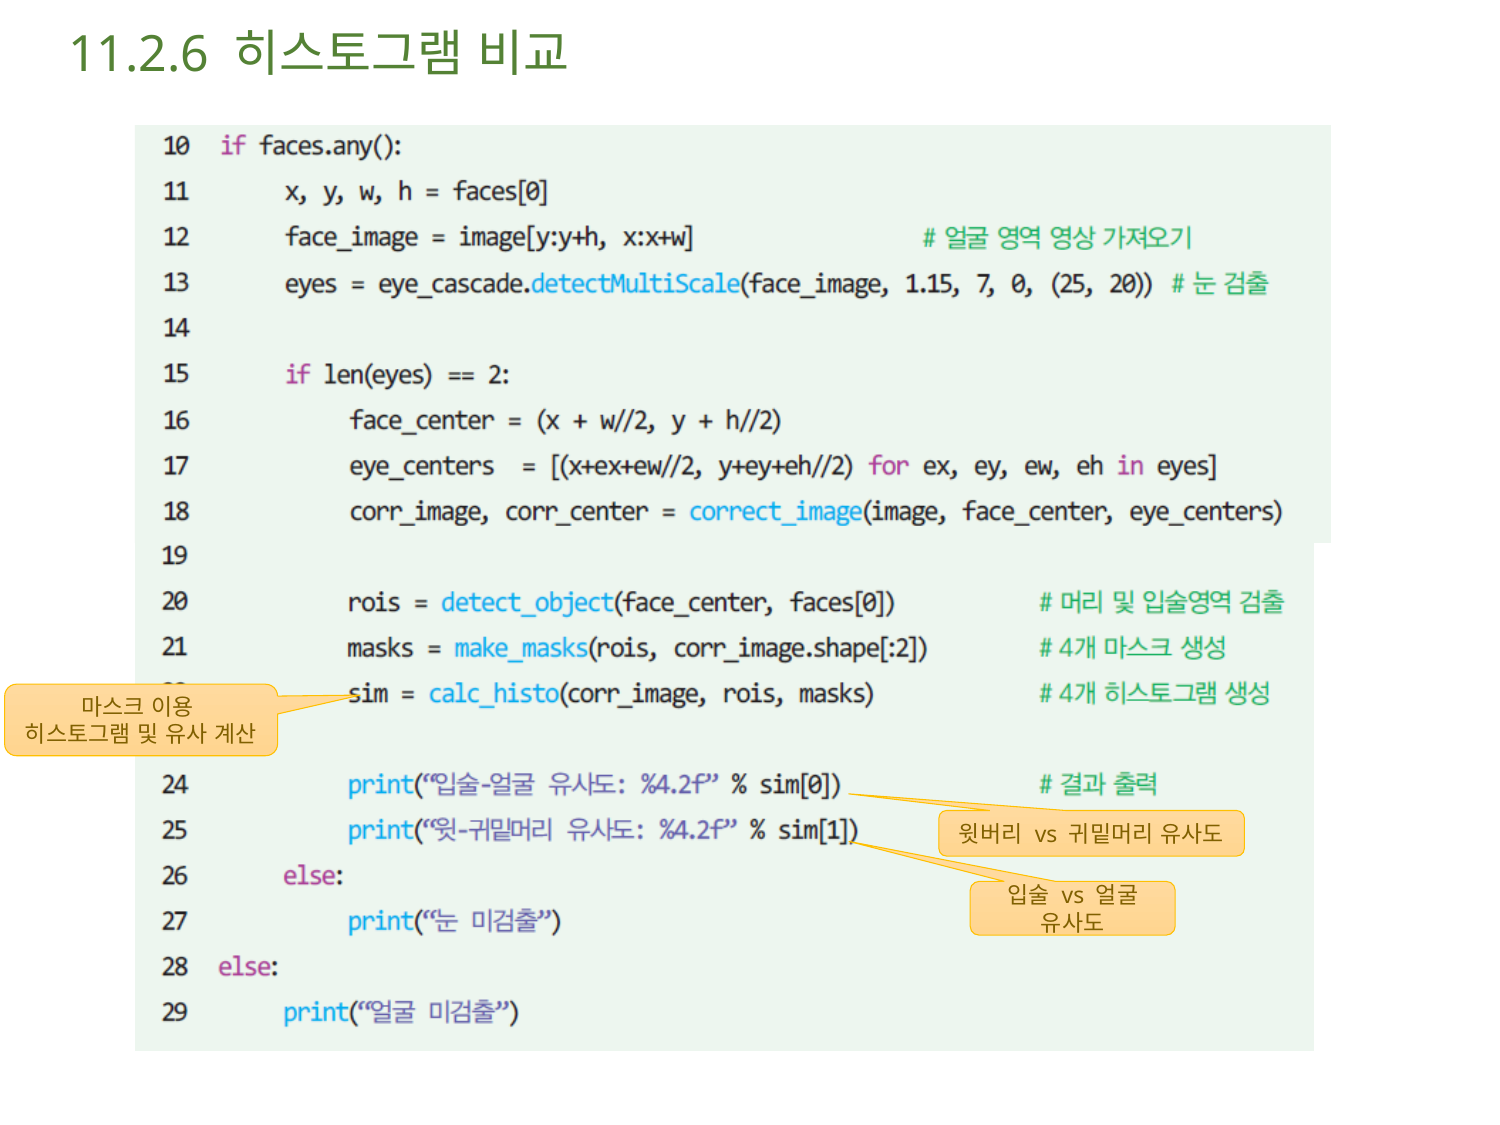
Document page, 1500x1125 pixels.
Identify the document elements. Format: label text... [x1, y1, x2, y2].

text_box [134, 125, 1331, 1051]
title 11.2.6 히스토그램 비교 [53, 4, 1459, 107]
text_box 마스크 이용 히스토그램 및 유사 계산 [4, 683, 134, 757]
